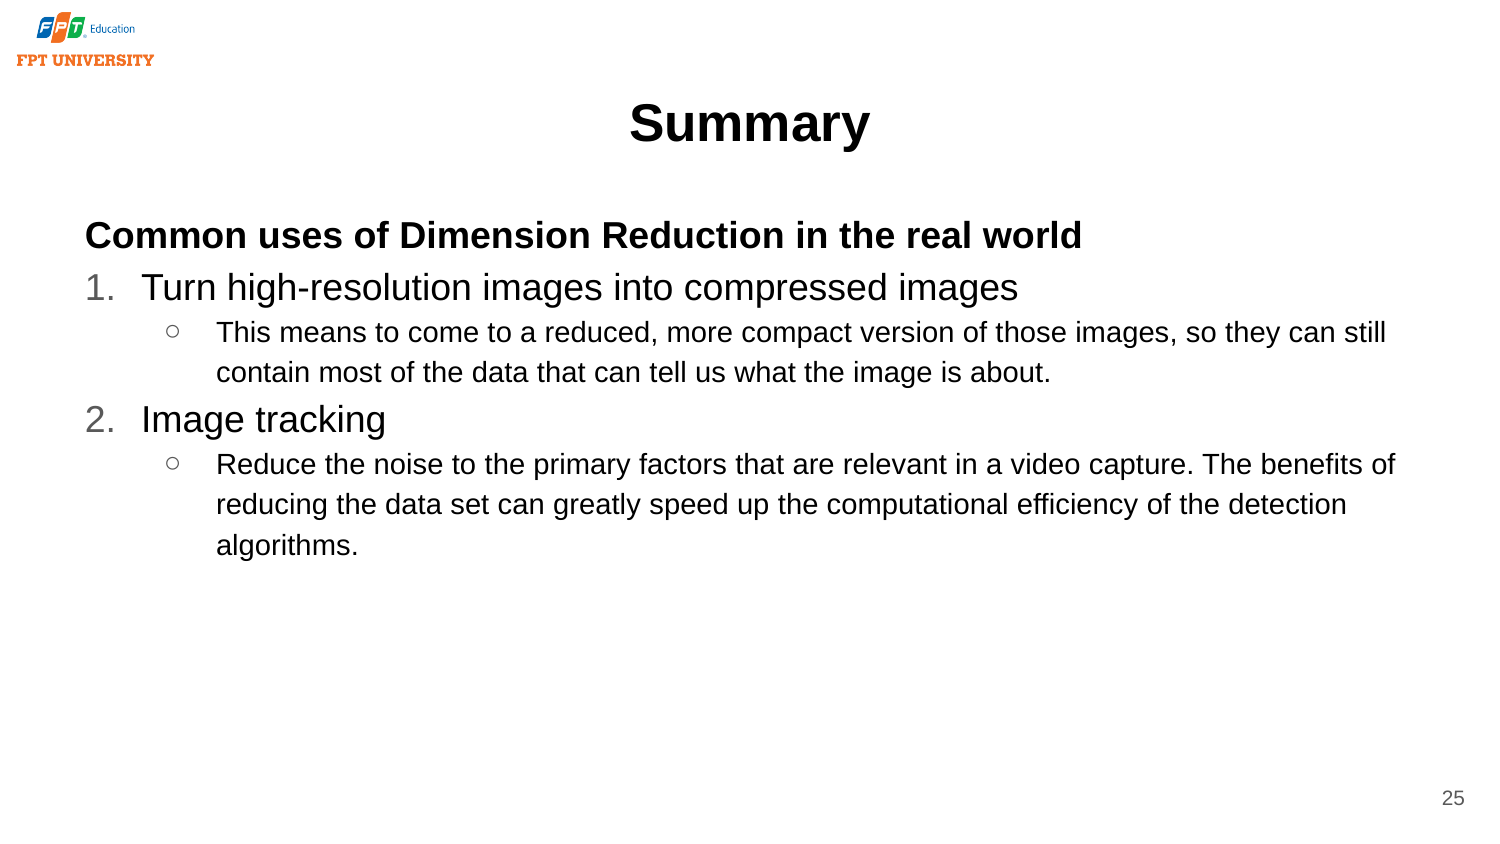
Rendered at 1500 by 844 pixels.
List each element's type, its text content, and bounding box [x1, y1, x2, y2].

title Summary [51, 72, 1449, 167]
slide_number 25 [1389, 764, 1480, 830]
list Common uses of Dimension Reduction in the real world Turn high-resolution images into compressed images This means to come to a reduced, more compact version of those images, so they can still contain most of the data that can tell us what the image is about. Image tracking Reduce the noise to the primary factors that are relevant in a video capture. The benefits of reducing the data set can greatly speed up the computational efficiency of the detection algorithms. [51, 189, 1449, 802]
picture [11, 1, 160, 77]
